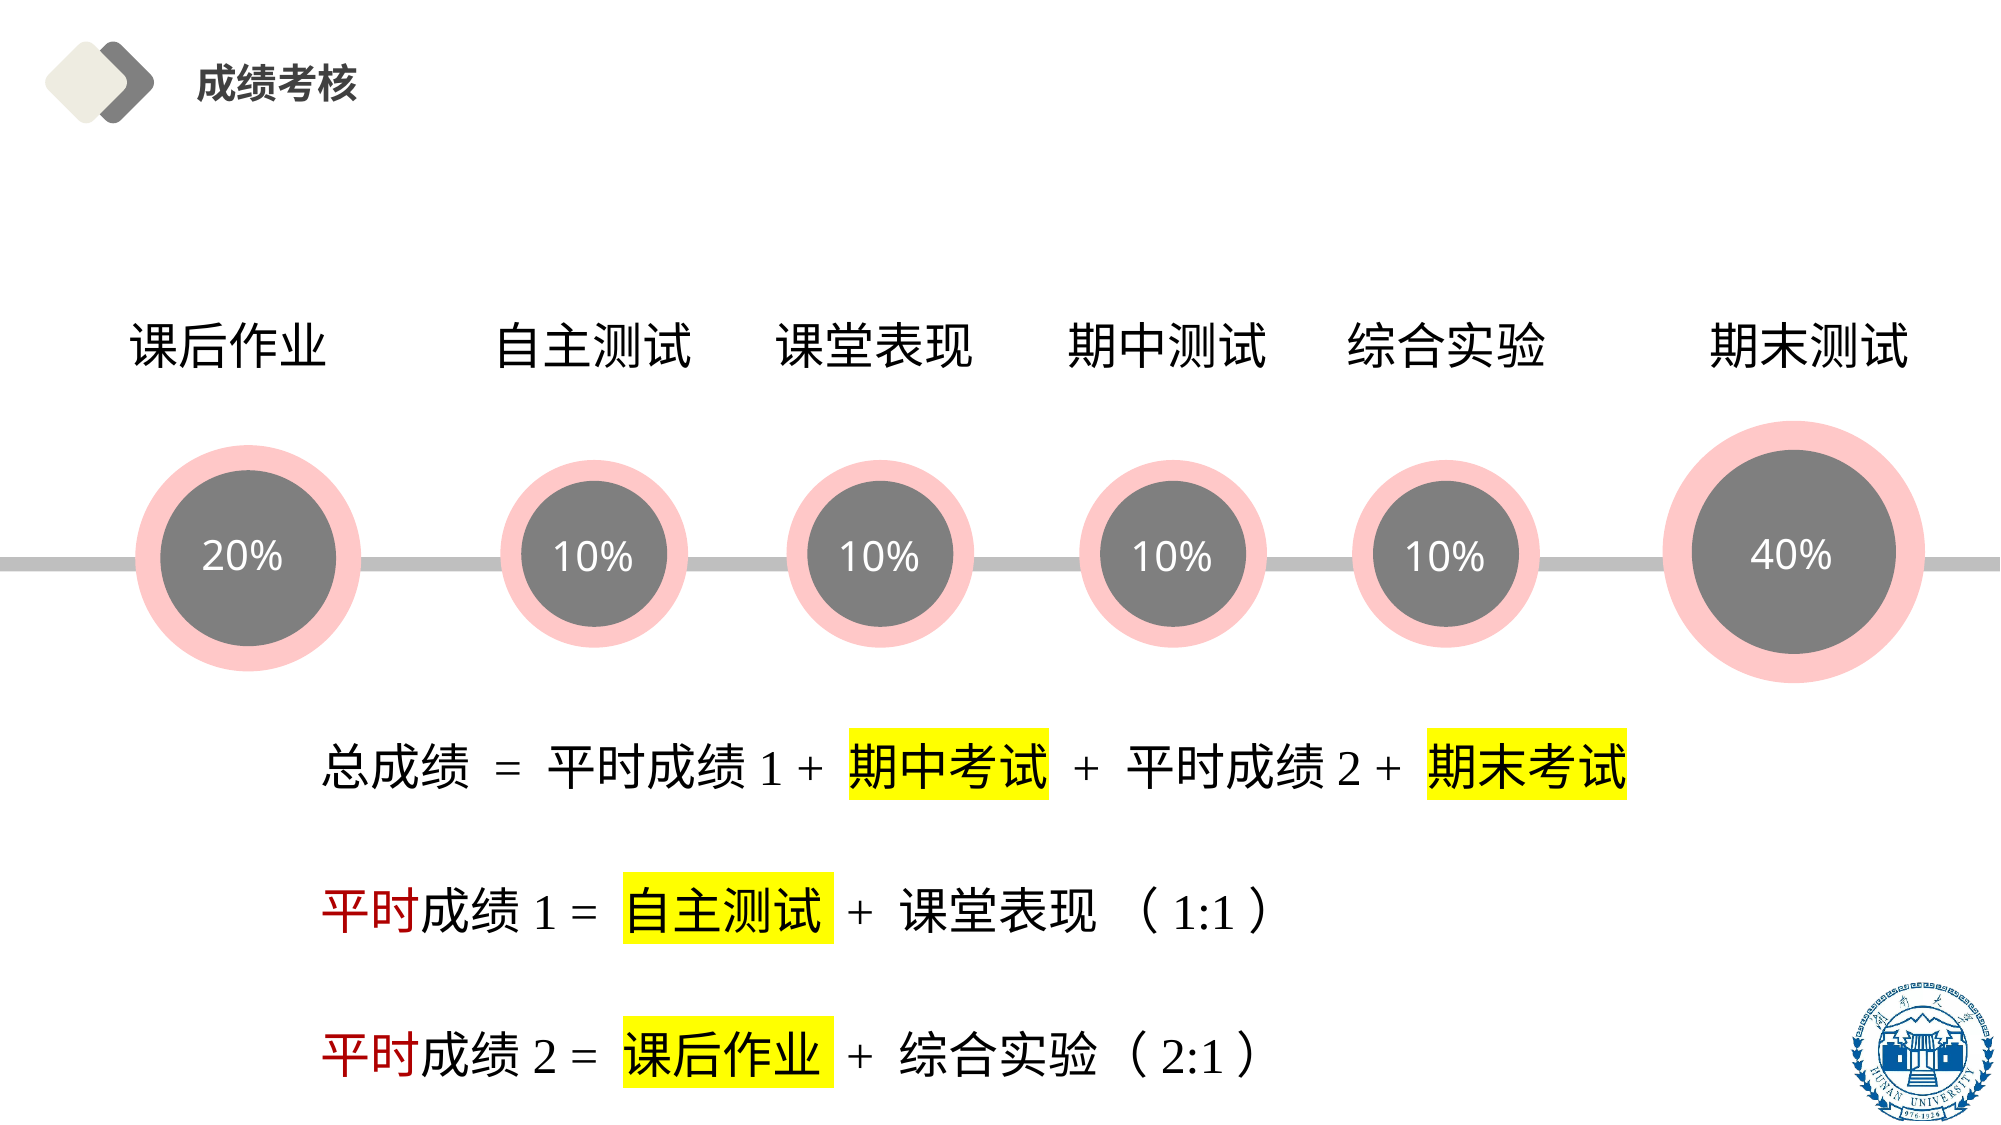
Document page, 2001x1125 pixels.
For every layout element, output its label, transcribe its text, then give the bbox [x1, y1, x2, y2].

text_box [1662, 420, 1926, 684]
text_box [1351, 459, 1541, 648]
text_box 课后作业 [79, 284, 378, 375]
text_box 综合实验 [1323, 284, 1593, 375]
text_box [366, 555, 495, 573]
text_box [500, 459, 689, 648]
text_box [134, 444, 362, 672]
text_box 课堂表现 [719, 284, 1012, 375]
text_box 期中测试 [1012, 284, 1323, 375]
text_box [786, 459, 975, 648]
text_box [0, 555, 129, 573]
text_box [1929, 555, 2000, 573]
title 成绩考核 [181, 50, 1000, 115]
picture [1846, 979, 2000, 1123]
text_box [980, 555, 1073, 573]
text_box [694, 555, 781, 573]
text_box [1271, 555, 1346, 573]
text_box [1546, 555, 1657, 573]
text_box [1079, 459, 1268, 648]
text_box 期末测试 [1663, 284, 1957, 375]
text_box 自主测试 [380, 284, 719, 375]
text_box 总成绩 = 平时成绩1 + 期中考试 + 平时成绩2 + 期末考试 平时成绩1 = 自主测试 + 课堂表现 （1:1） 平时成绩2 = 课后作业 + 综合实验（2:1） [305, 716, 1643, 1091]
